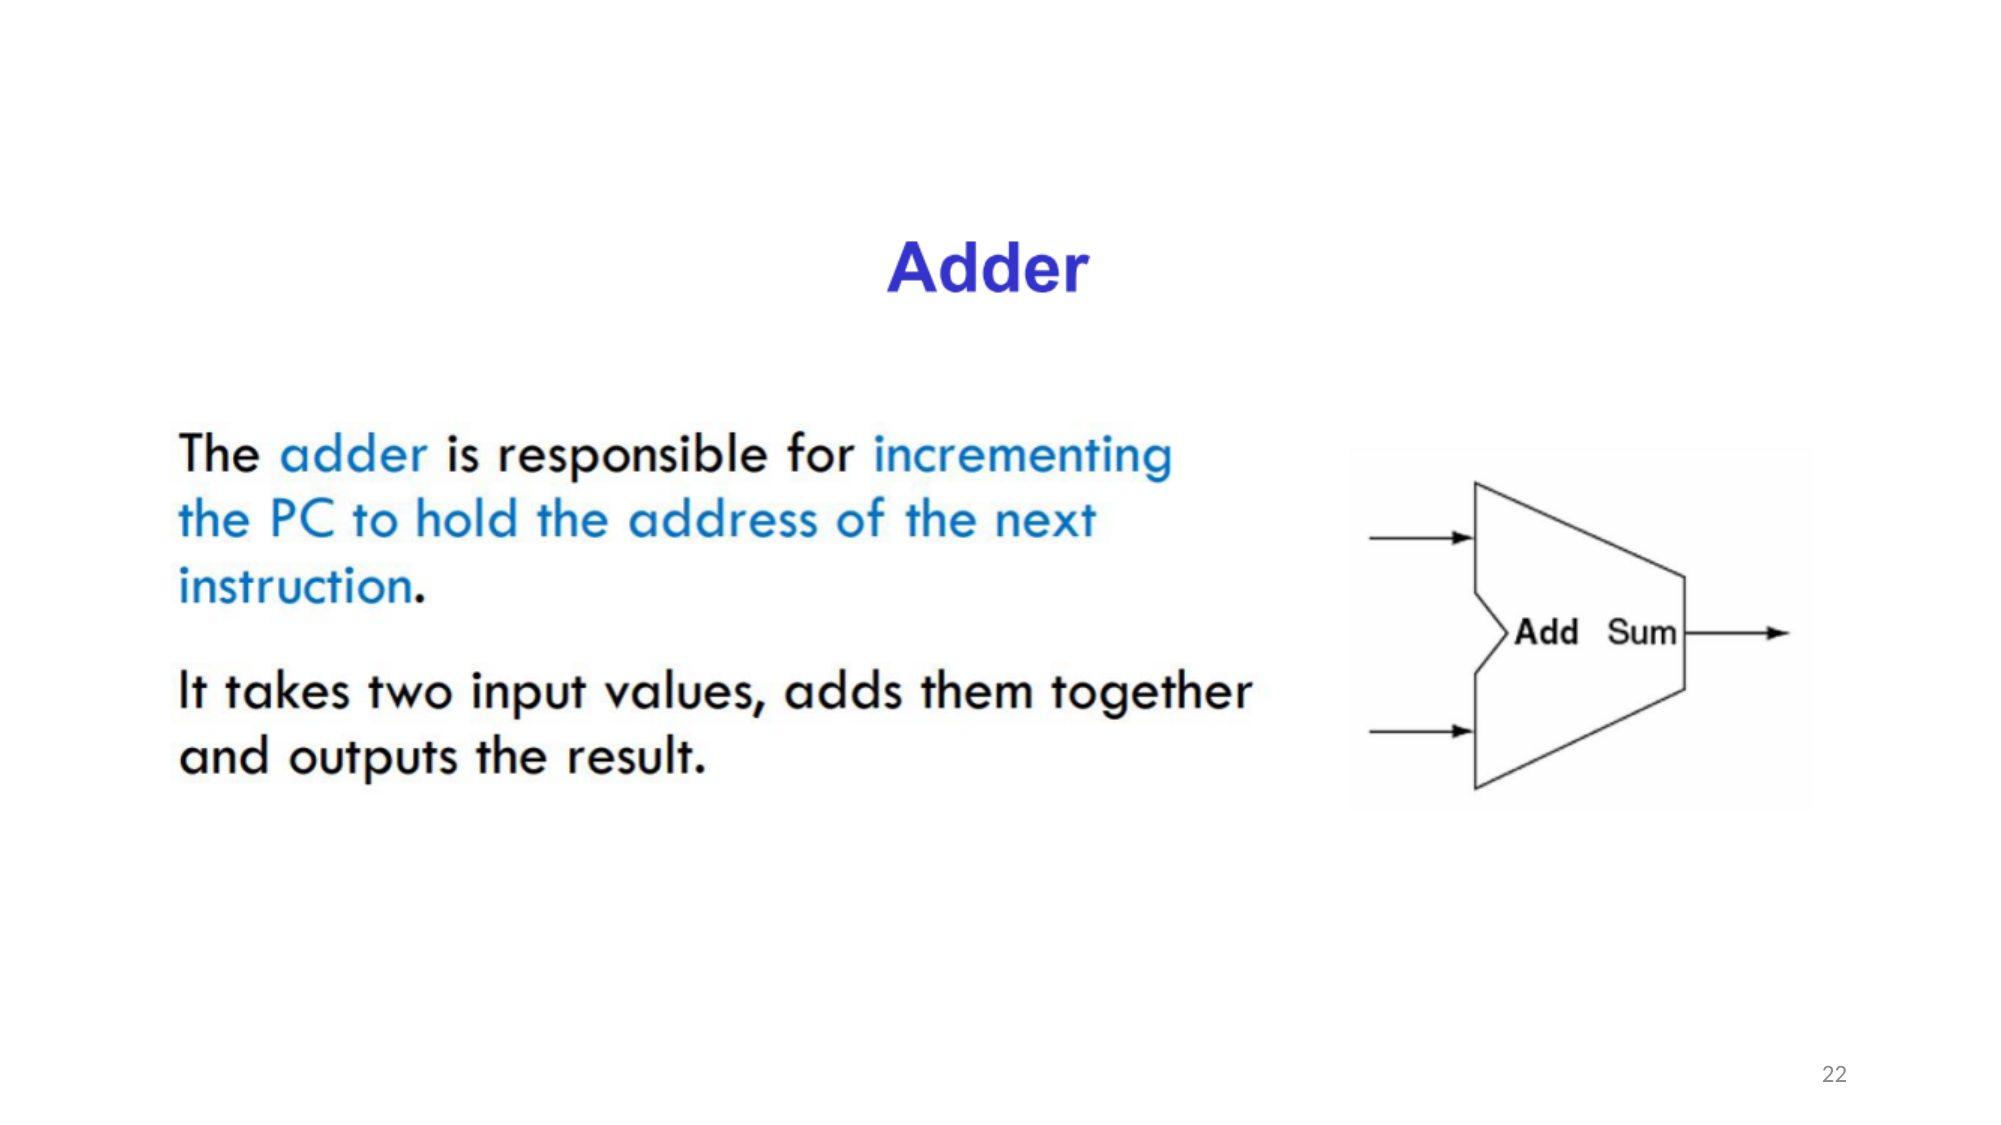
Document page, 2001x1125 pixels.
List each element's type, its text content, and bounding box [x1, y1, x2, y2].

slide_number 22 [1412, 1042, 1863, 1103]
picture [160, 168, 1812, 825]
